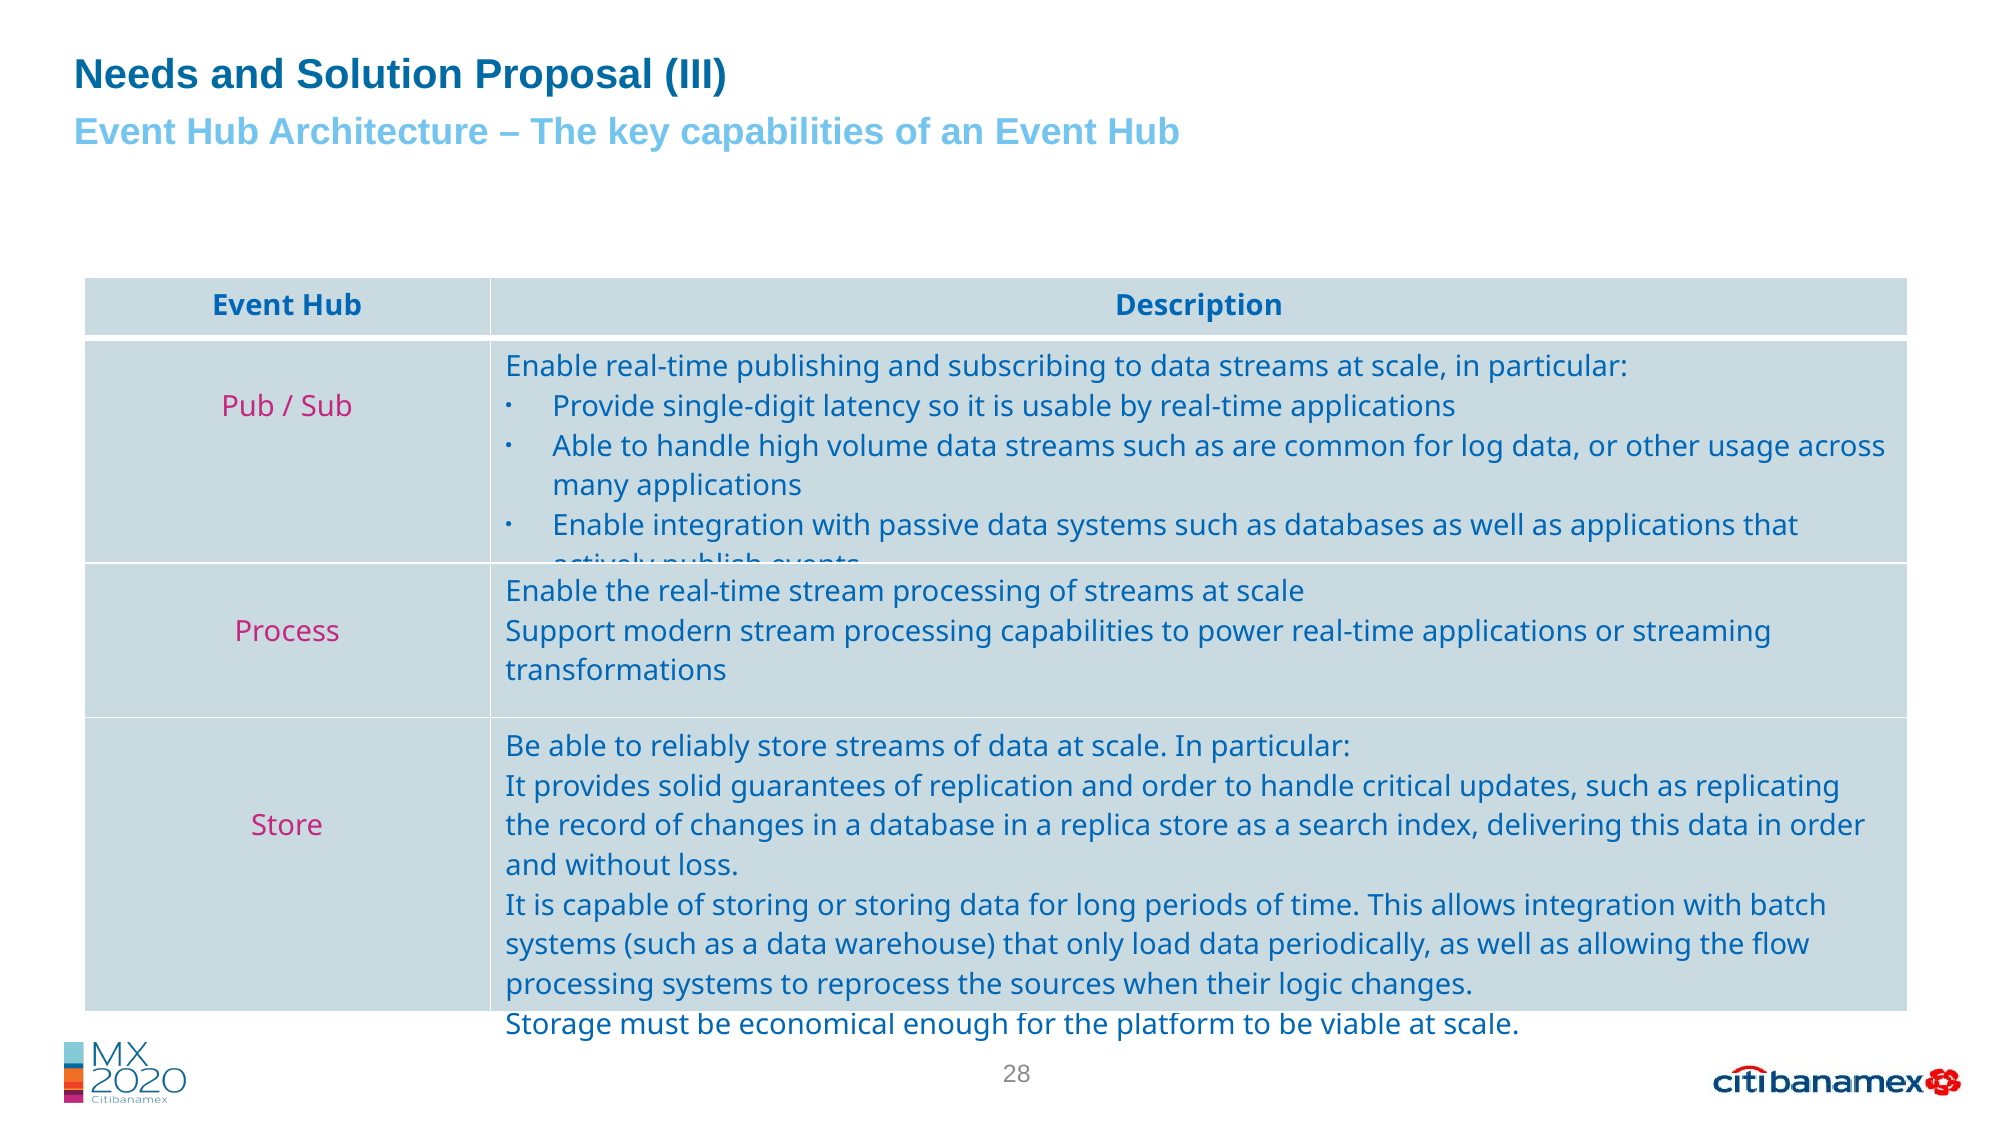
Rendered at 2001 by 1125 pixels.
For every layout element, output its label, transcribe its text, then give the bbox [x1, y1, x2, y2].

picture [64, 1042, 186, 1103]
text_box Event Hub Architecture – The key capabilities of an Event Hub [66, 100, 1506, 160]
table_cell Store [85, 718, 490, 1011]
text_box Needs and Solution Proposal (III) [66, 38, 1311, 100]
picture [1707, 1063, 1964, 1097]
picture [97, 1042, 117, 1060]
table_header Description [491, 278, 1907, 335]
picture [131, 1042, 144, 1050]
table_cell Enable the real-time stream processing of streams at scale Support modern stream processing capabilities to power real-time applications or streaming transformations [491, 564, 1907, 717]
table_cell Be able to reliably store streams of data at scale. In particular: It provides solid guarantees of replication and order to handle critical updates, such as replicating the record of changes in a database in a replica store as a search index, delivering this data in order and without loss. It is capable of storing or storing data for long periods of time. This allows integration with batch systems (such as a data warehouse) that only load data periodically, as well as allowing the flow processing systems to reprocess the sources when their logic changes. Storage must be economical enough for the platform to be viable at scale. [491, 718, 1907, 1011]
table_header Event Hub [85, 278, 490, 335]
table_cell Enable real-time publishing and subscribing to data streams at scale, in particular: Provide single-digit latency so it is usable by real-time applications Able to handle high volume data streams such as are common for log data, or other usage across many applications Enable integration with passive data systems such as databases as well as applications that actively publish events [491, 341, 1907, 562]
table_cell Pub / Sub [85, 341, 490, 562]
table_cell Process [85, 564, 490, 717]
